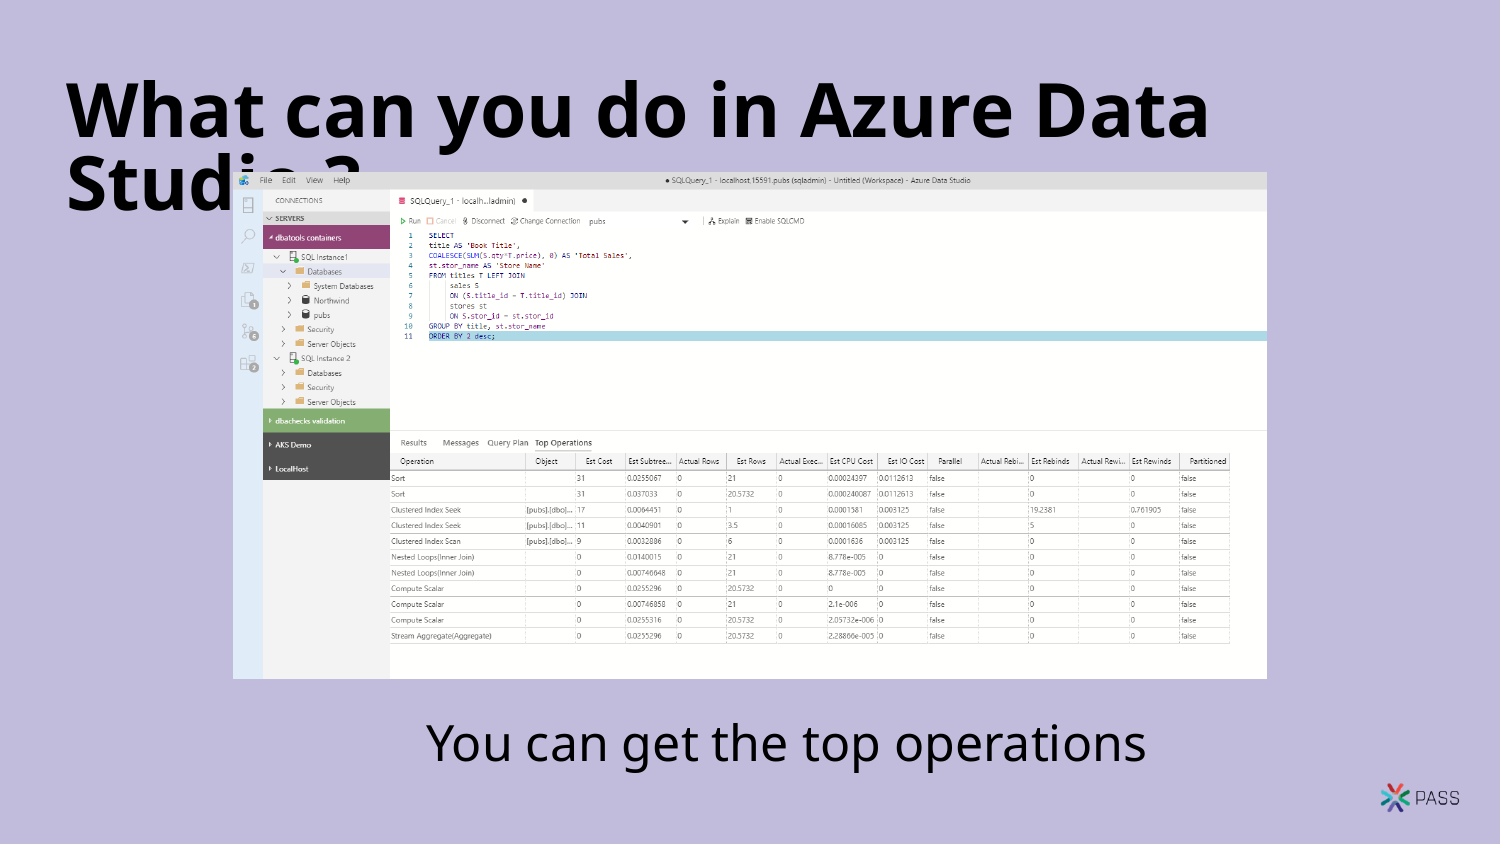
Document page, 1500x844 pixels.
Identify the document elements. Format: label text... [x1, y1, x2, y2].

list You can get the top operations [411, 704, 1164, 844]
picture [1379, 781, 1460, 814]
title What can you do in Azure Data Studio ? [51, 71, 1443, 173]
picture [232, 172, 1268, 680]
